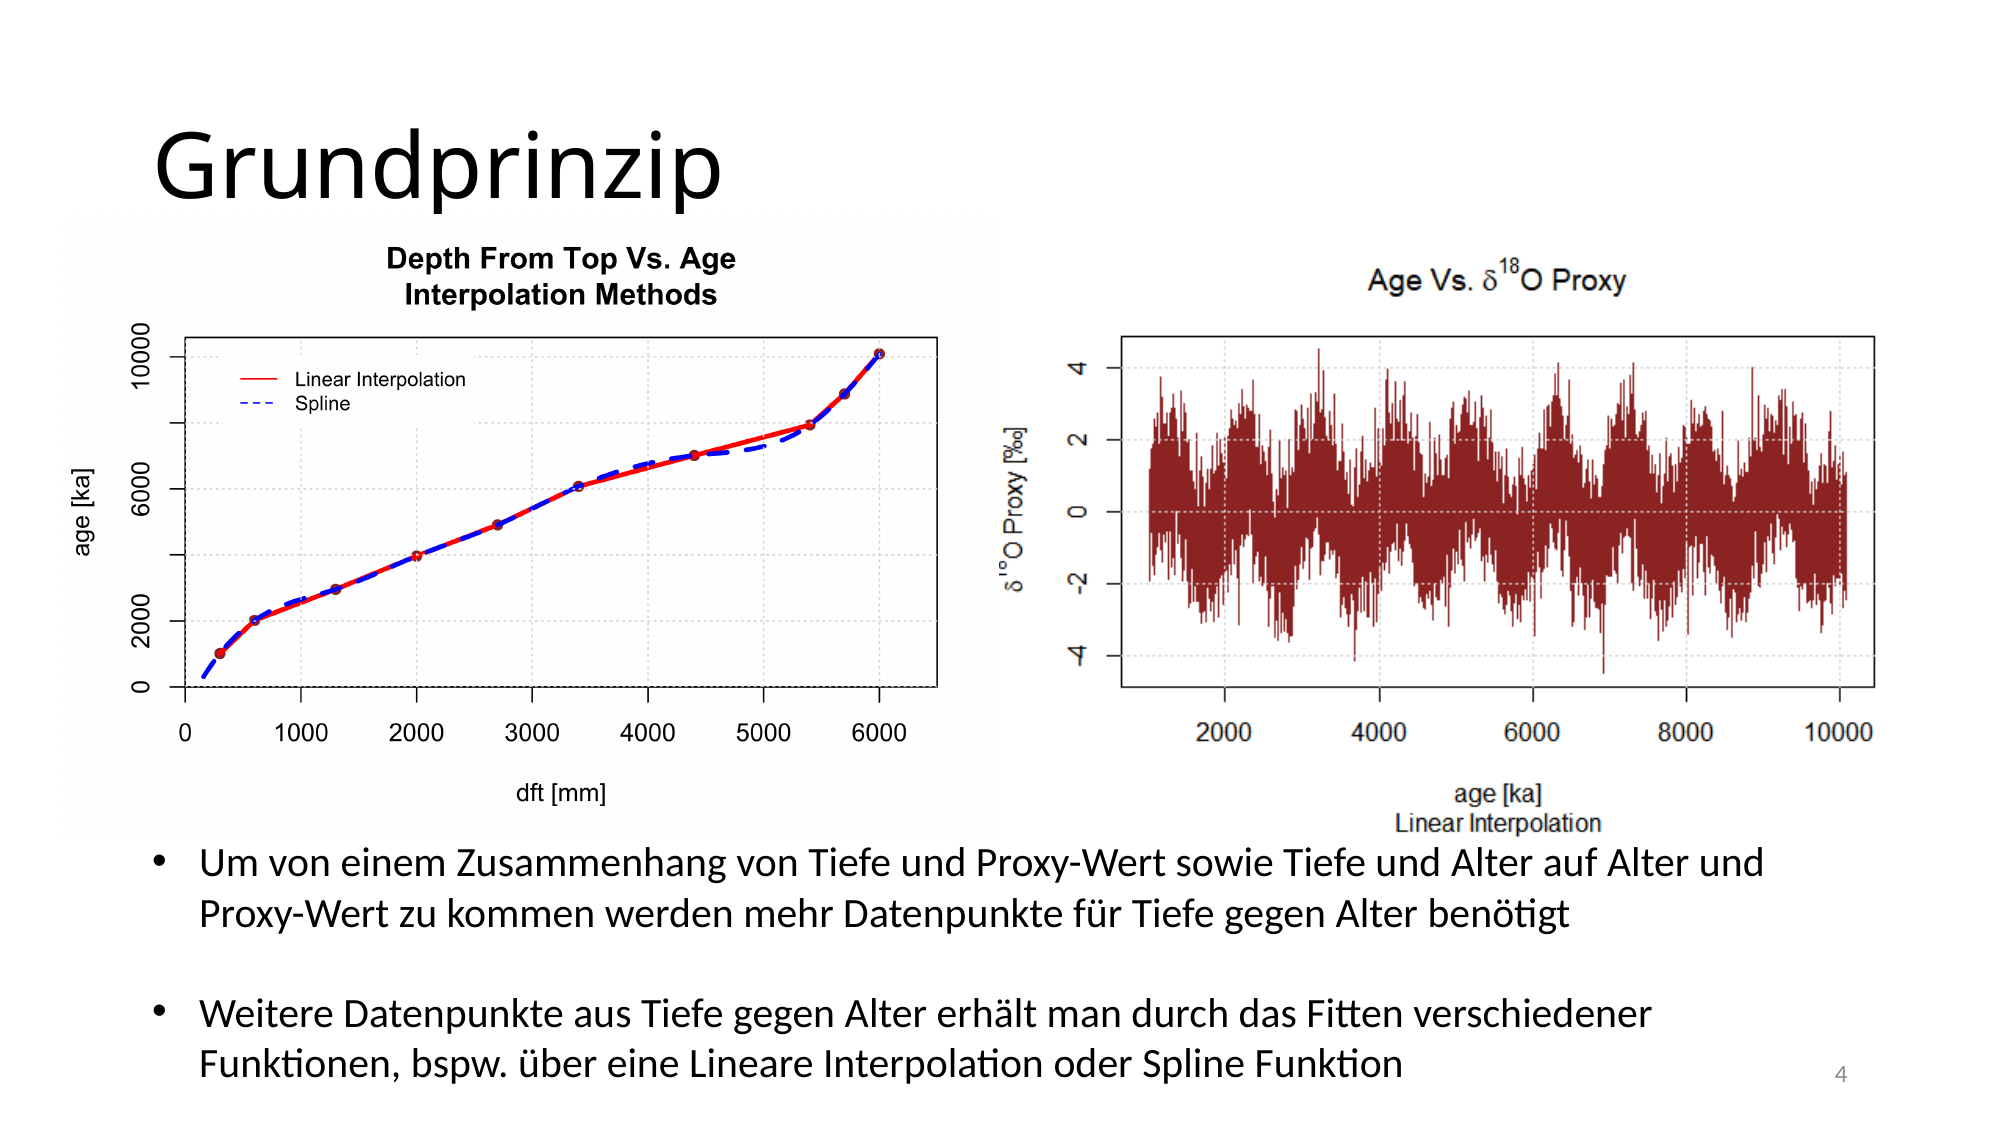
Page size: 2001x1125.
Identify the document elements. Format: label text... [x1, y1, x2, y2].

title Grundprinzip [137, 59, 1863, 214]
text_box Um von einem Zusammenhang von Tiefe und Proxy-Wert sowie Tiefe und Alter auf Alter und Proxy-Wert zu kommen werden mehr Datenpunkte für Tiefe gegen Alter benötigt Weitere Datenpunkte aus Tiefe gegen Alter erhält man durch das Fitten verschiedener Funktionen, bspw. über eine Lineare Interpolation oder Spline Funktion [137, 840, 1863, 1093]
picture [62, 214, 1938, 840]
slide_number 4 [1412, 1042, 1863, 1103]
